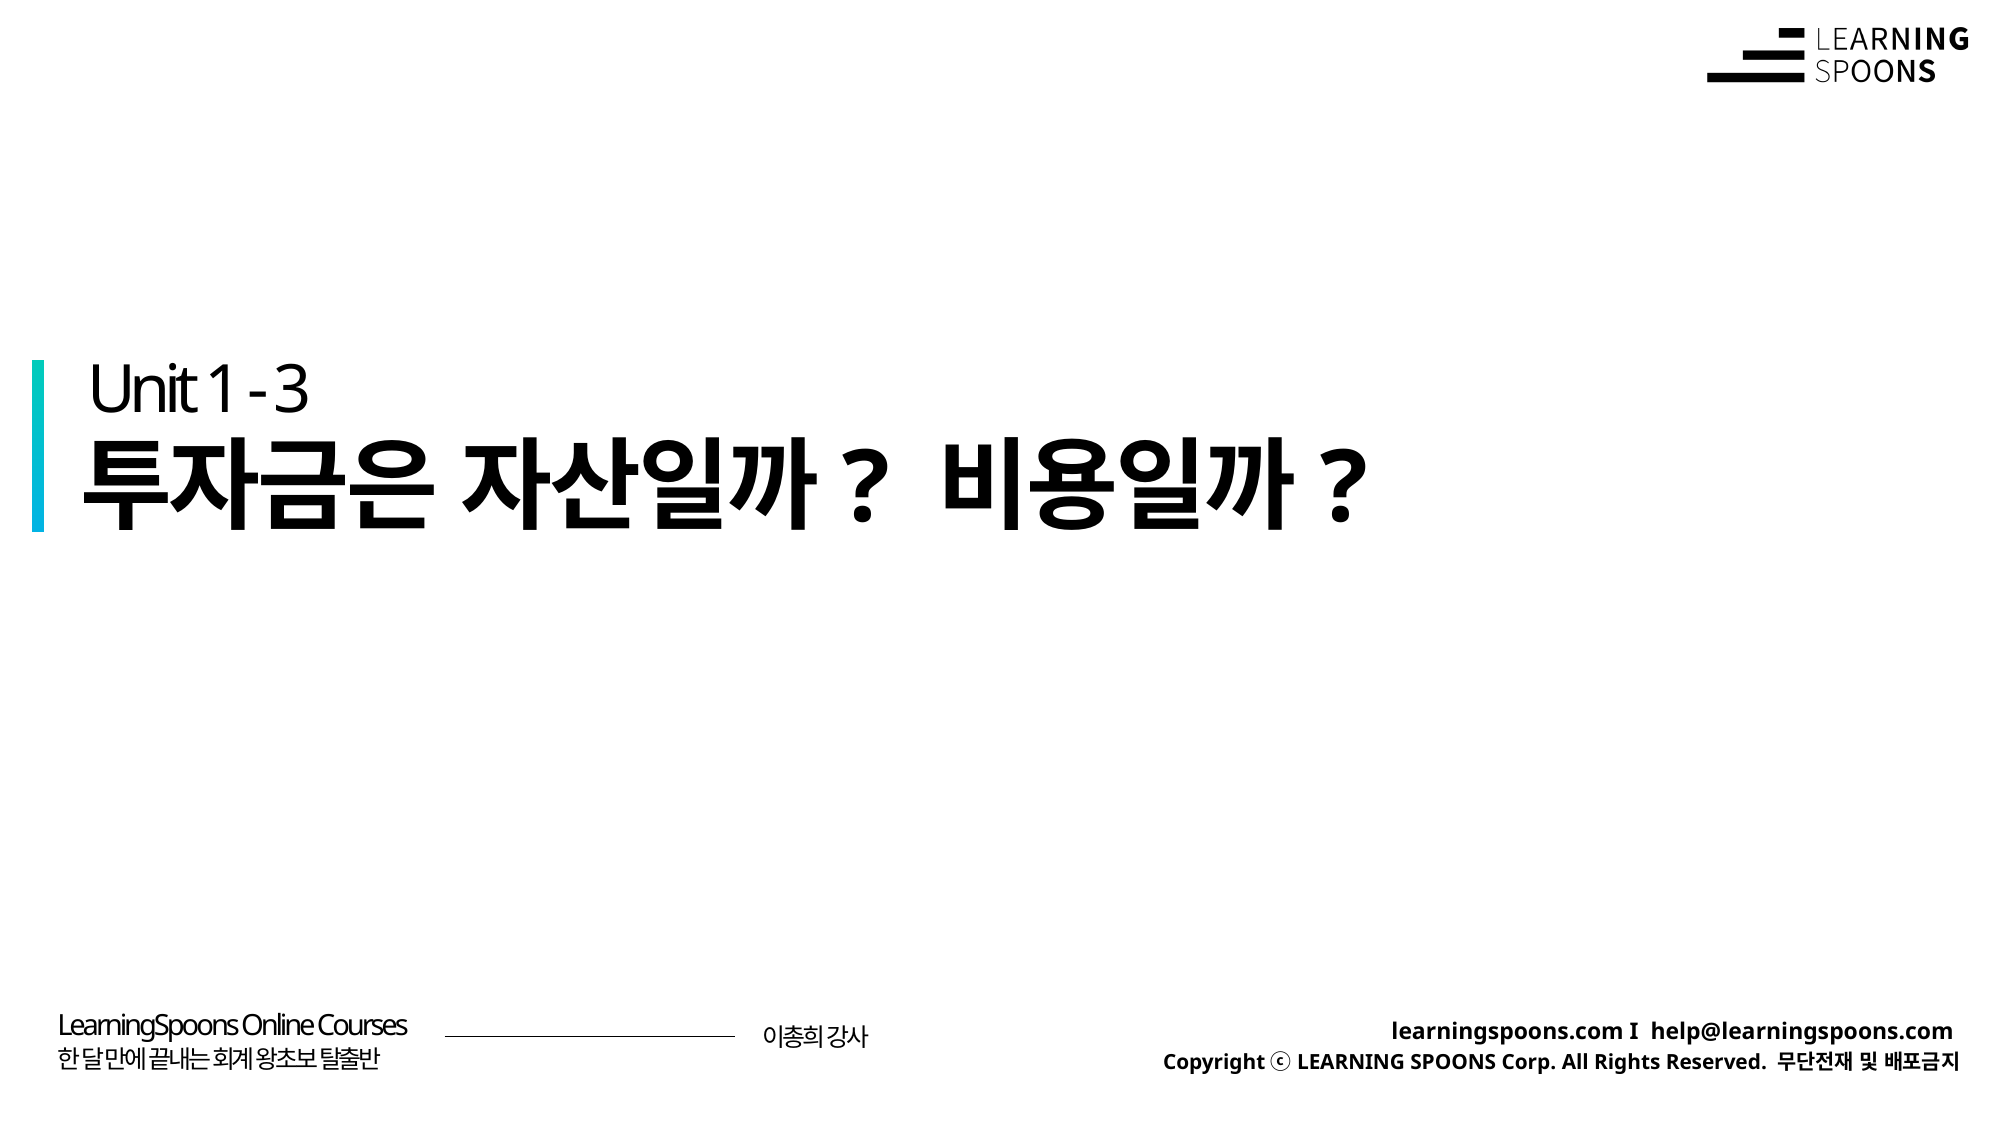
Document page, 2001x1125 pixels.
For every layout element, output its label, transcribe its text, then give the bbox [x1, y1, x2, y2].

text_box [32, 360, 44, 532]
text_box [0, 786, 1975, 1125]
picture [1705, 25, 1970, 85]
text_box Unit 1 - 3 [75, 334, 922, 438]
text_box 투자금은 자산일까? 비용일까? [68, 409, 2000, 553]
